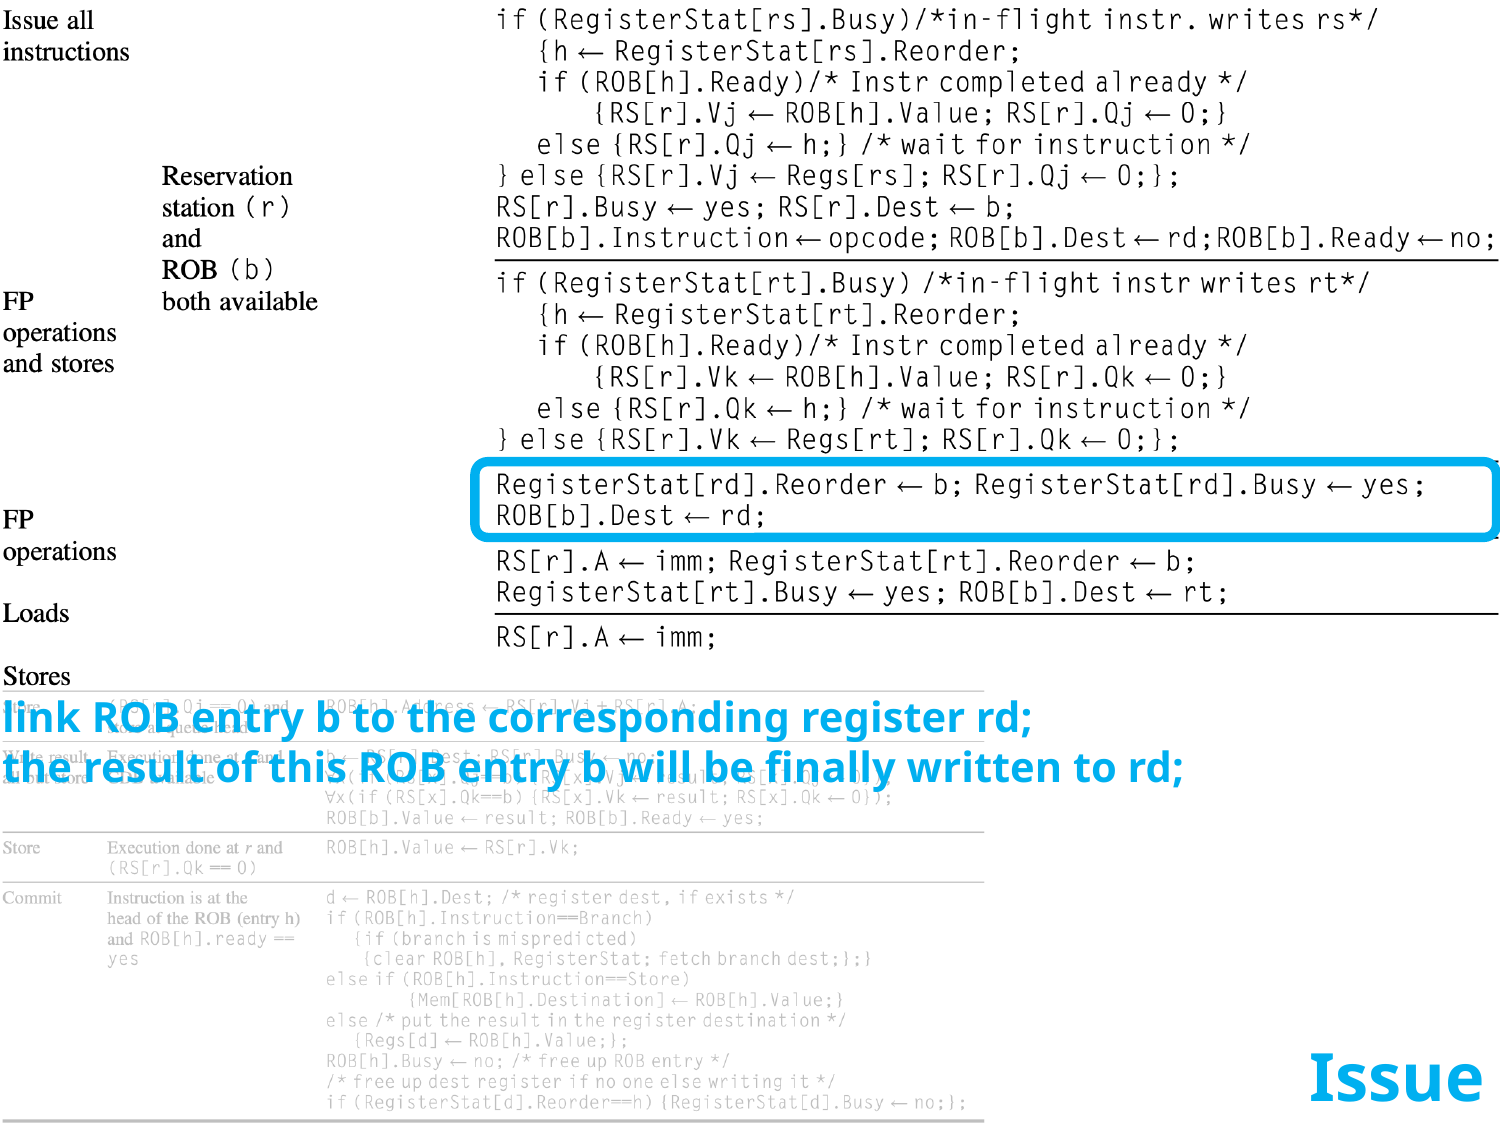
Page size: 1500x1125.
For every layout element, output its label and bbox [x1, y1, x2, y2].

text_box [987, 689, 1500, 1125]
picture [0, 0, 1500, 1125]
picture [480, 467, 1491, 532]
